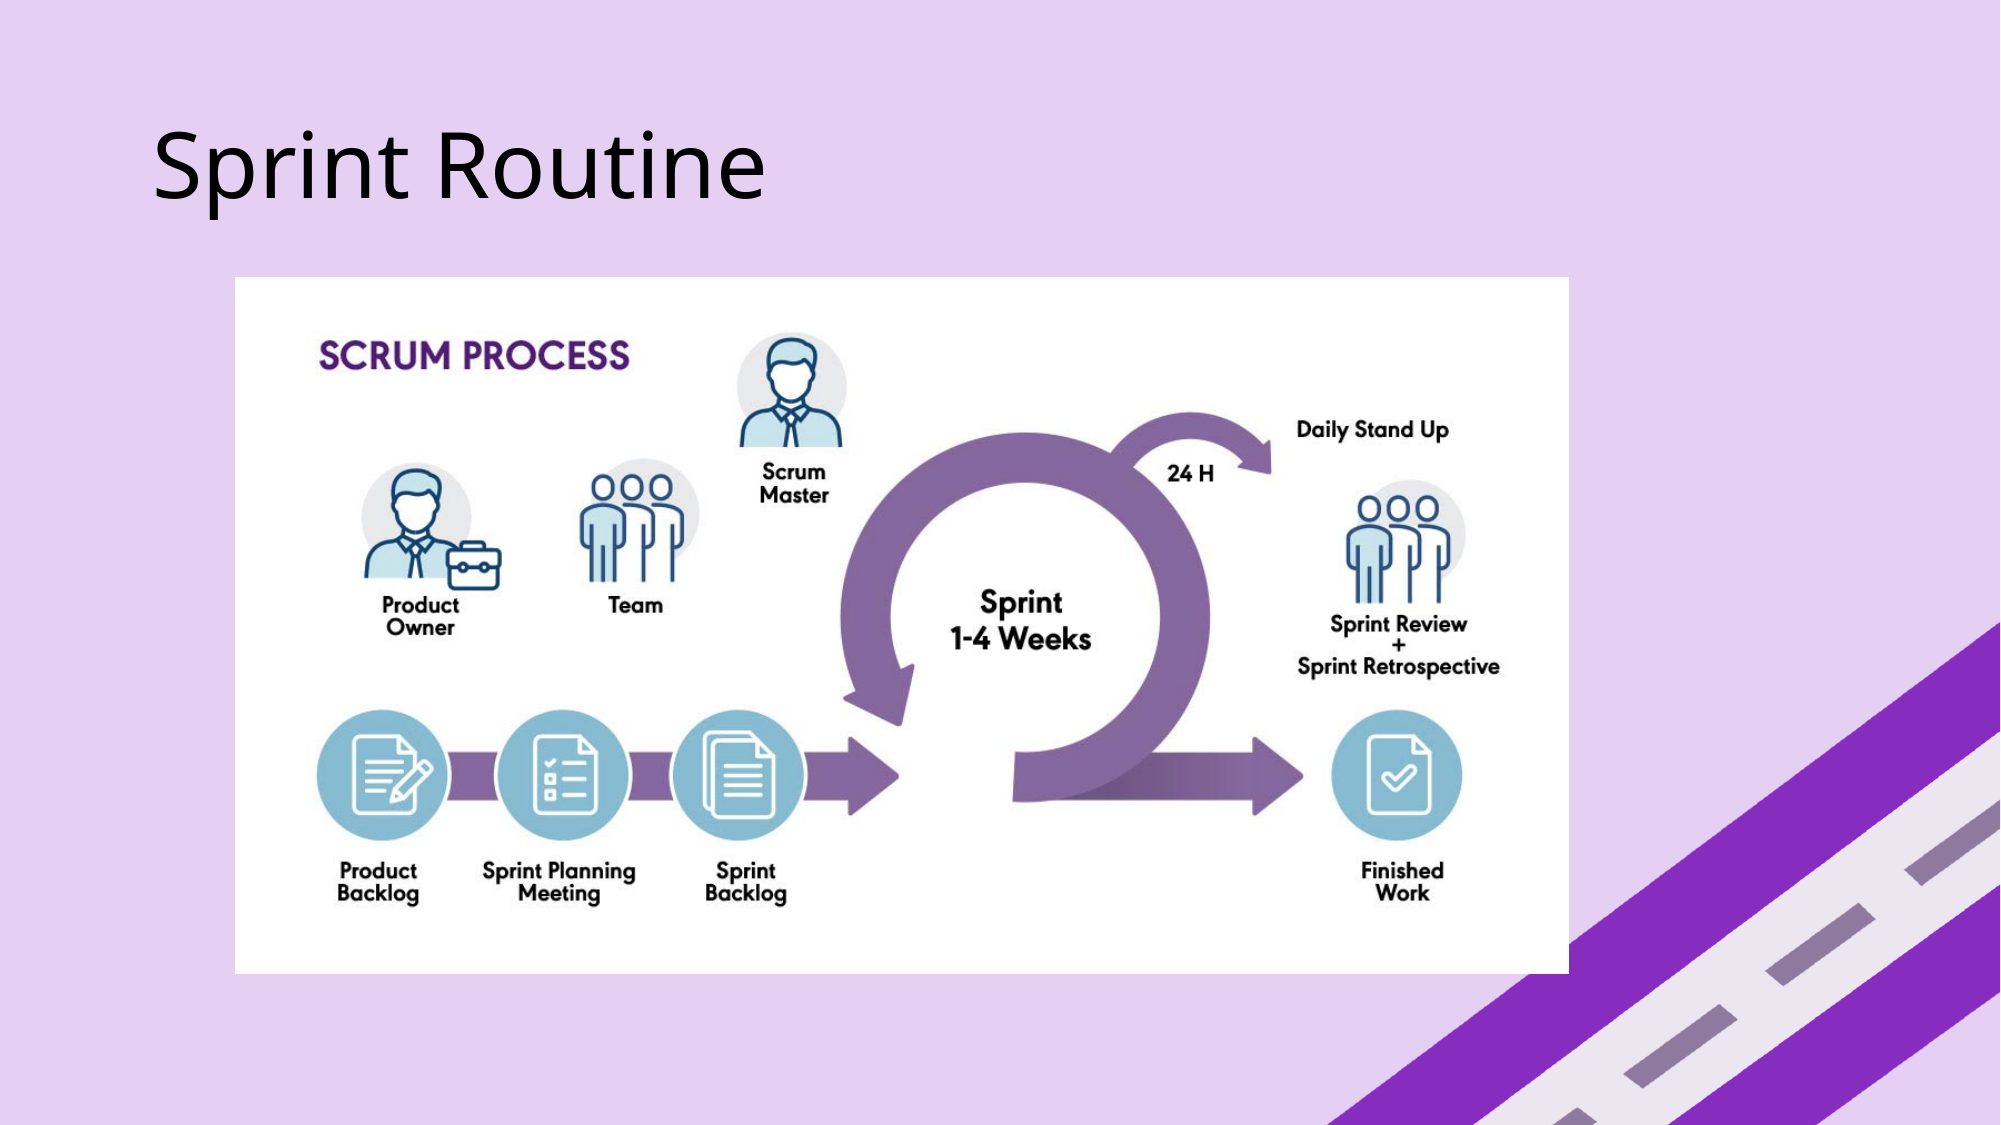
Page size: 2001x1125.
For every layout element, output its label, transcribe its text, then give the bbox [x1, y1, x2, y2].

title Sprint Routine [137, 59, 1863, 278]
picture [0, 0, 2001, 1125]
